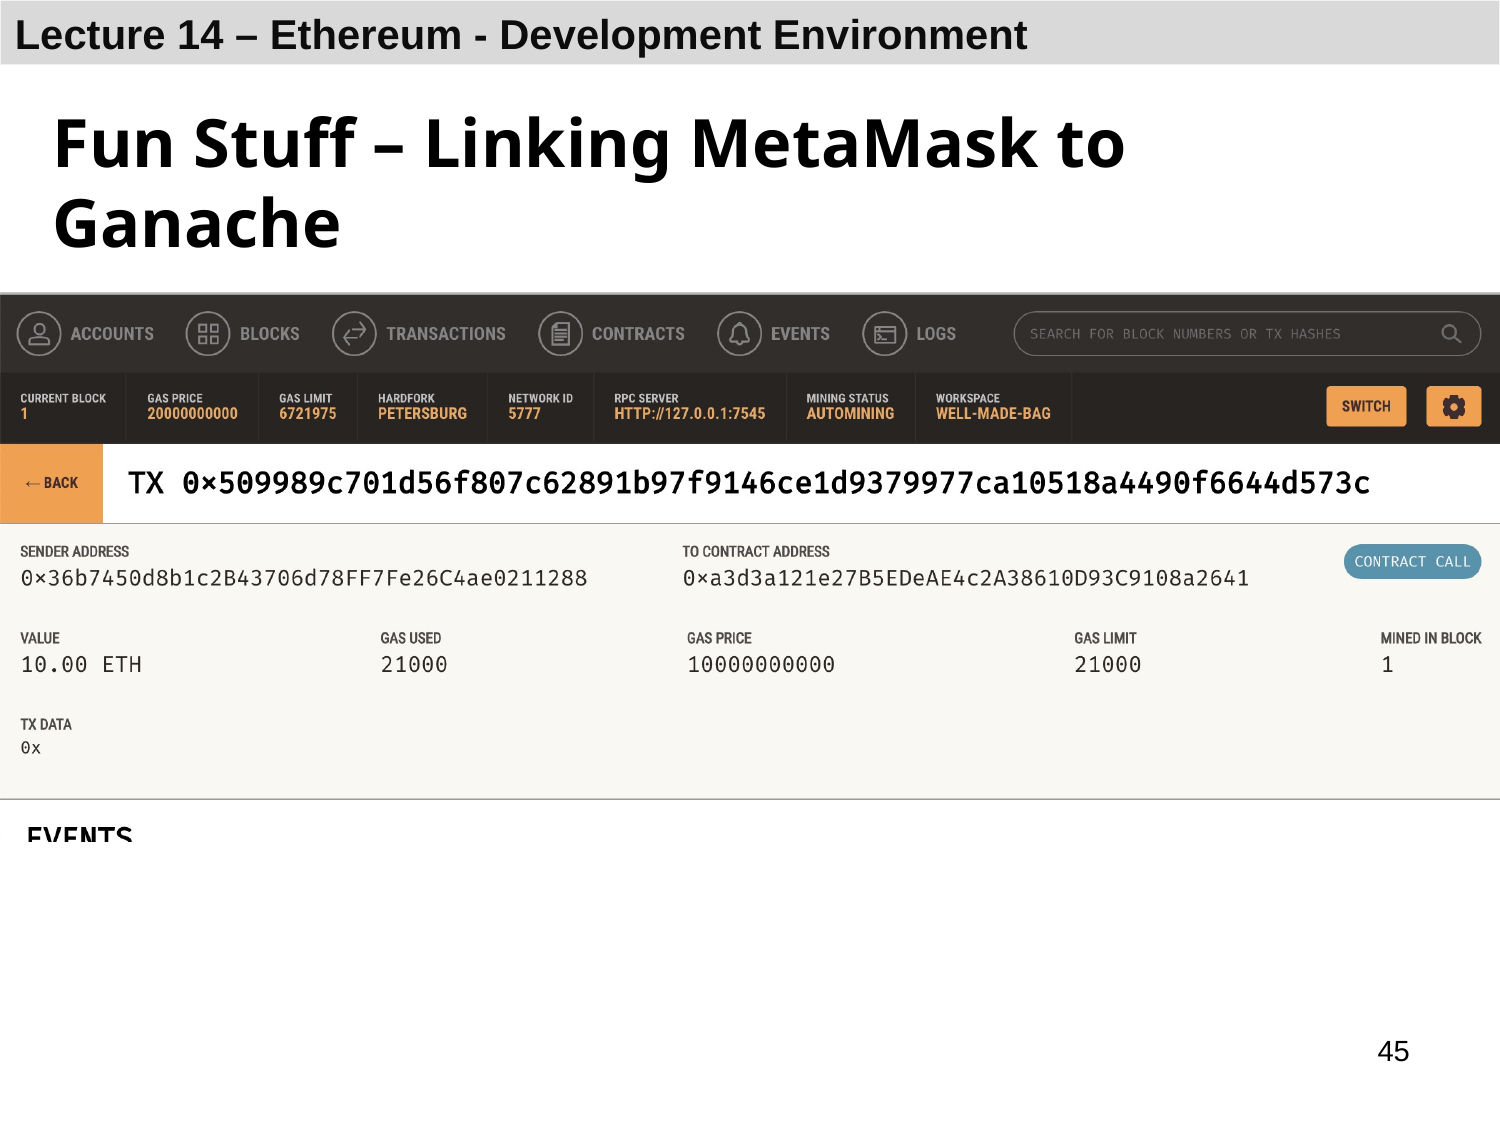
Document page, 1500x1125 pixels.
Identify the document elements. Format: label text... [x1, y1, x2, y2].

slide_number 45 [1074, 1024, 1425, 1103]
picture [0, 292, 1500, 842]
title Fun Stuff – Linking MetaMask to Ganache [37, 125, 1388, 238]
